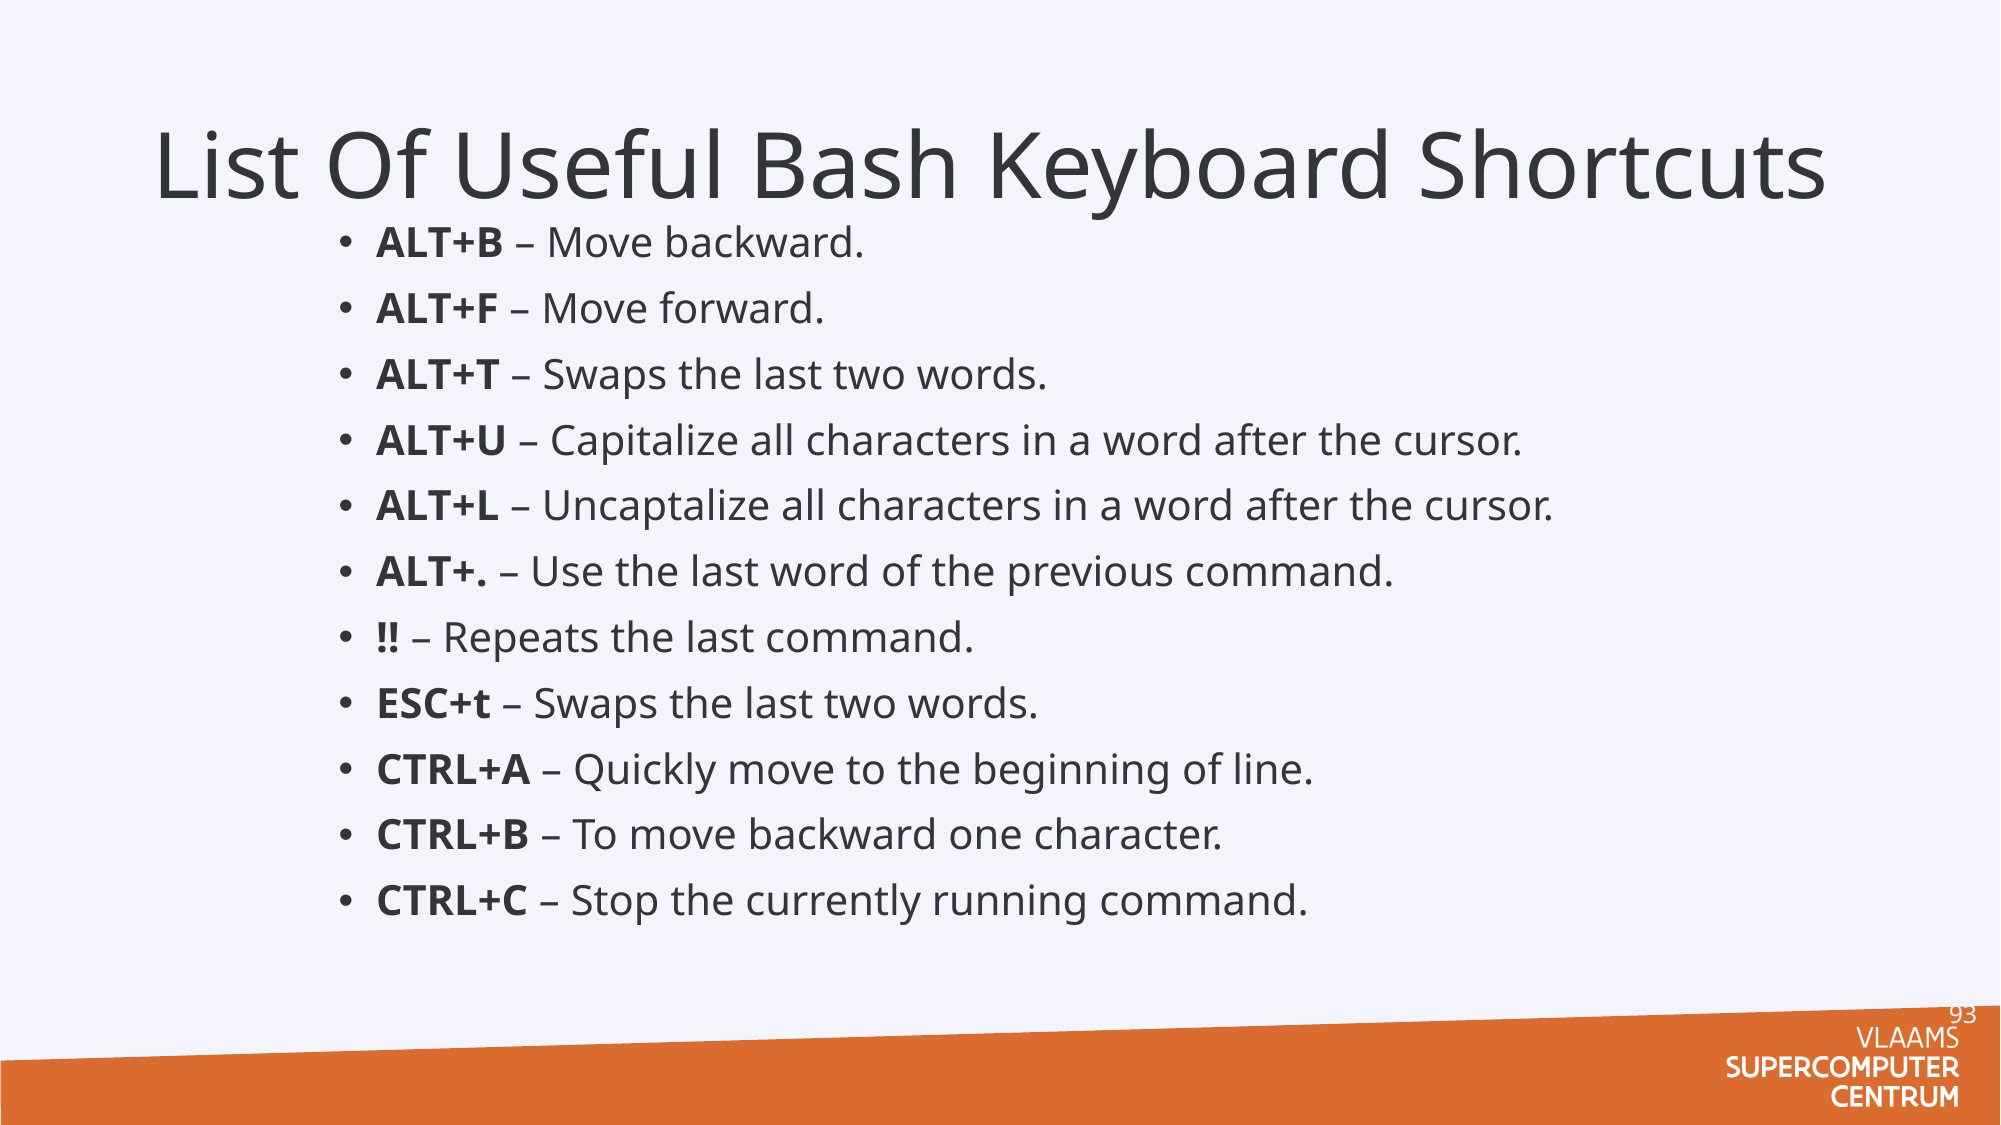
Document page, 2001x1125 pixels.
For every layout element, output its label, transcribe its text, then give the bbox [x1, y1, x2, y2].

title List Of Useful Bash Keyboard Shortcuts [137, 59, 1863, 278]
slide_number 93 [1787, 992, 1993, 1040]
list ALT+B – Move backward. ALT+F – Move forward. ALT+T – Swaps the last two words. ALT+U – Capitalize all characters in a word after the cursor. ALT+L – Uncaptalize all characters in a word after the cursor. ALT+. – Use the last word of the previous command. !! – Repeats the last command. ESC+t – Swaps the last two words. CTRL+A – Quickly move to the beginning of line. CTRL+B – To move backward one character. CTRL+C – Stop the currently running command. [338, 221, 1686, 948]
picture [1725, 1021, 1960, 1117]
